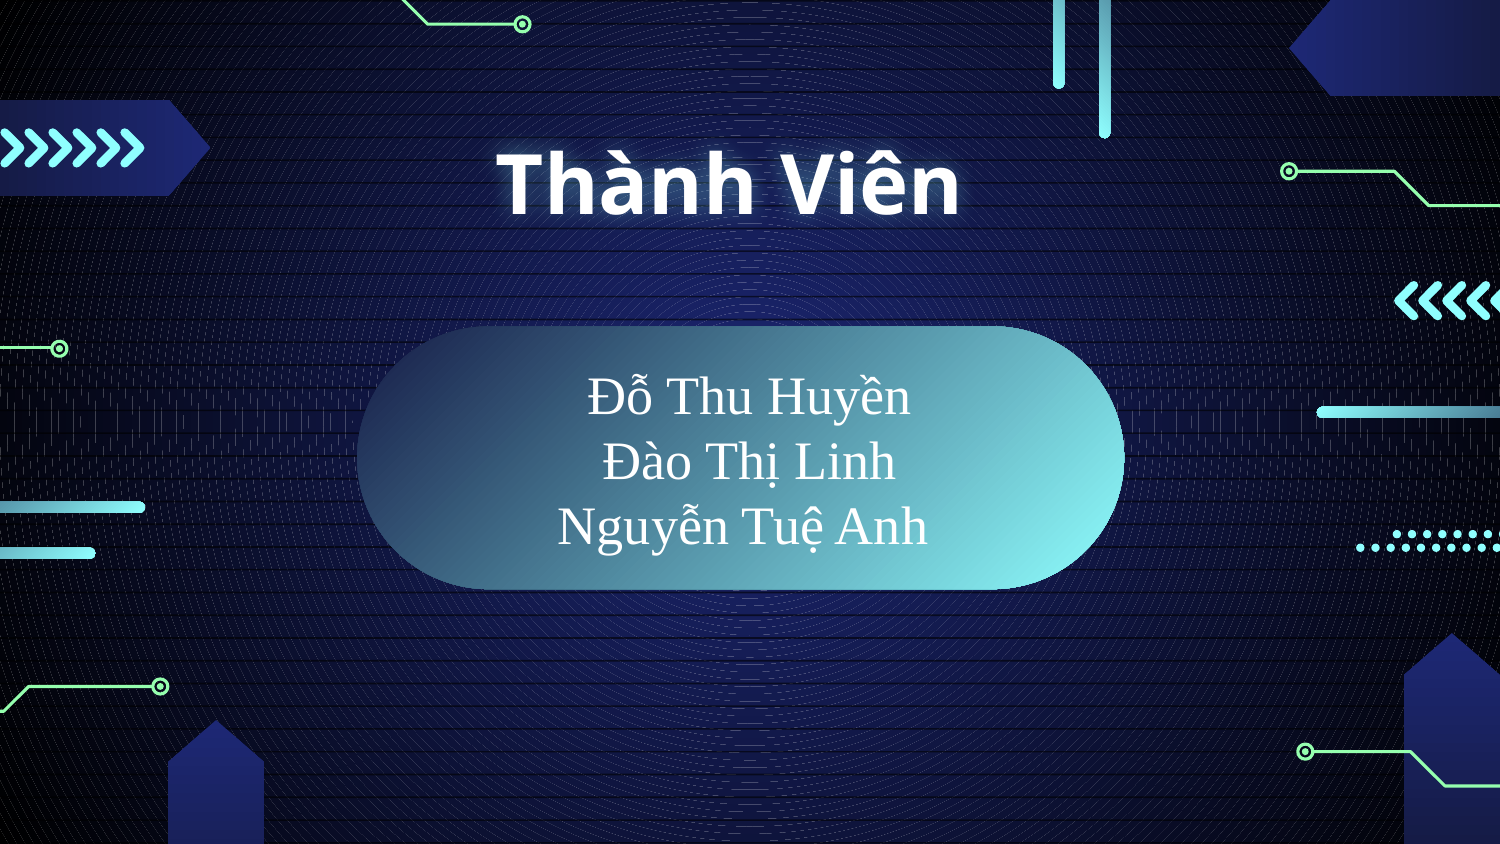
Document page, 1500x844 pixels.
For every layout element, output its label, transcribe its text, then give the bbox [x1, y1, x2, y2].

title Thành Viên [206, 109, 1275, 266]
subtitle Đỗ Thu Huyền Đào Thị Linh Nguyễn Tuệ Anh [366, 341, 1134, 574]
text_box [427, 574, 1054, 590]
text_box [428, 326, 1053, 341]
text_box [357, 410, 366, 506]
